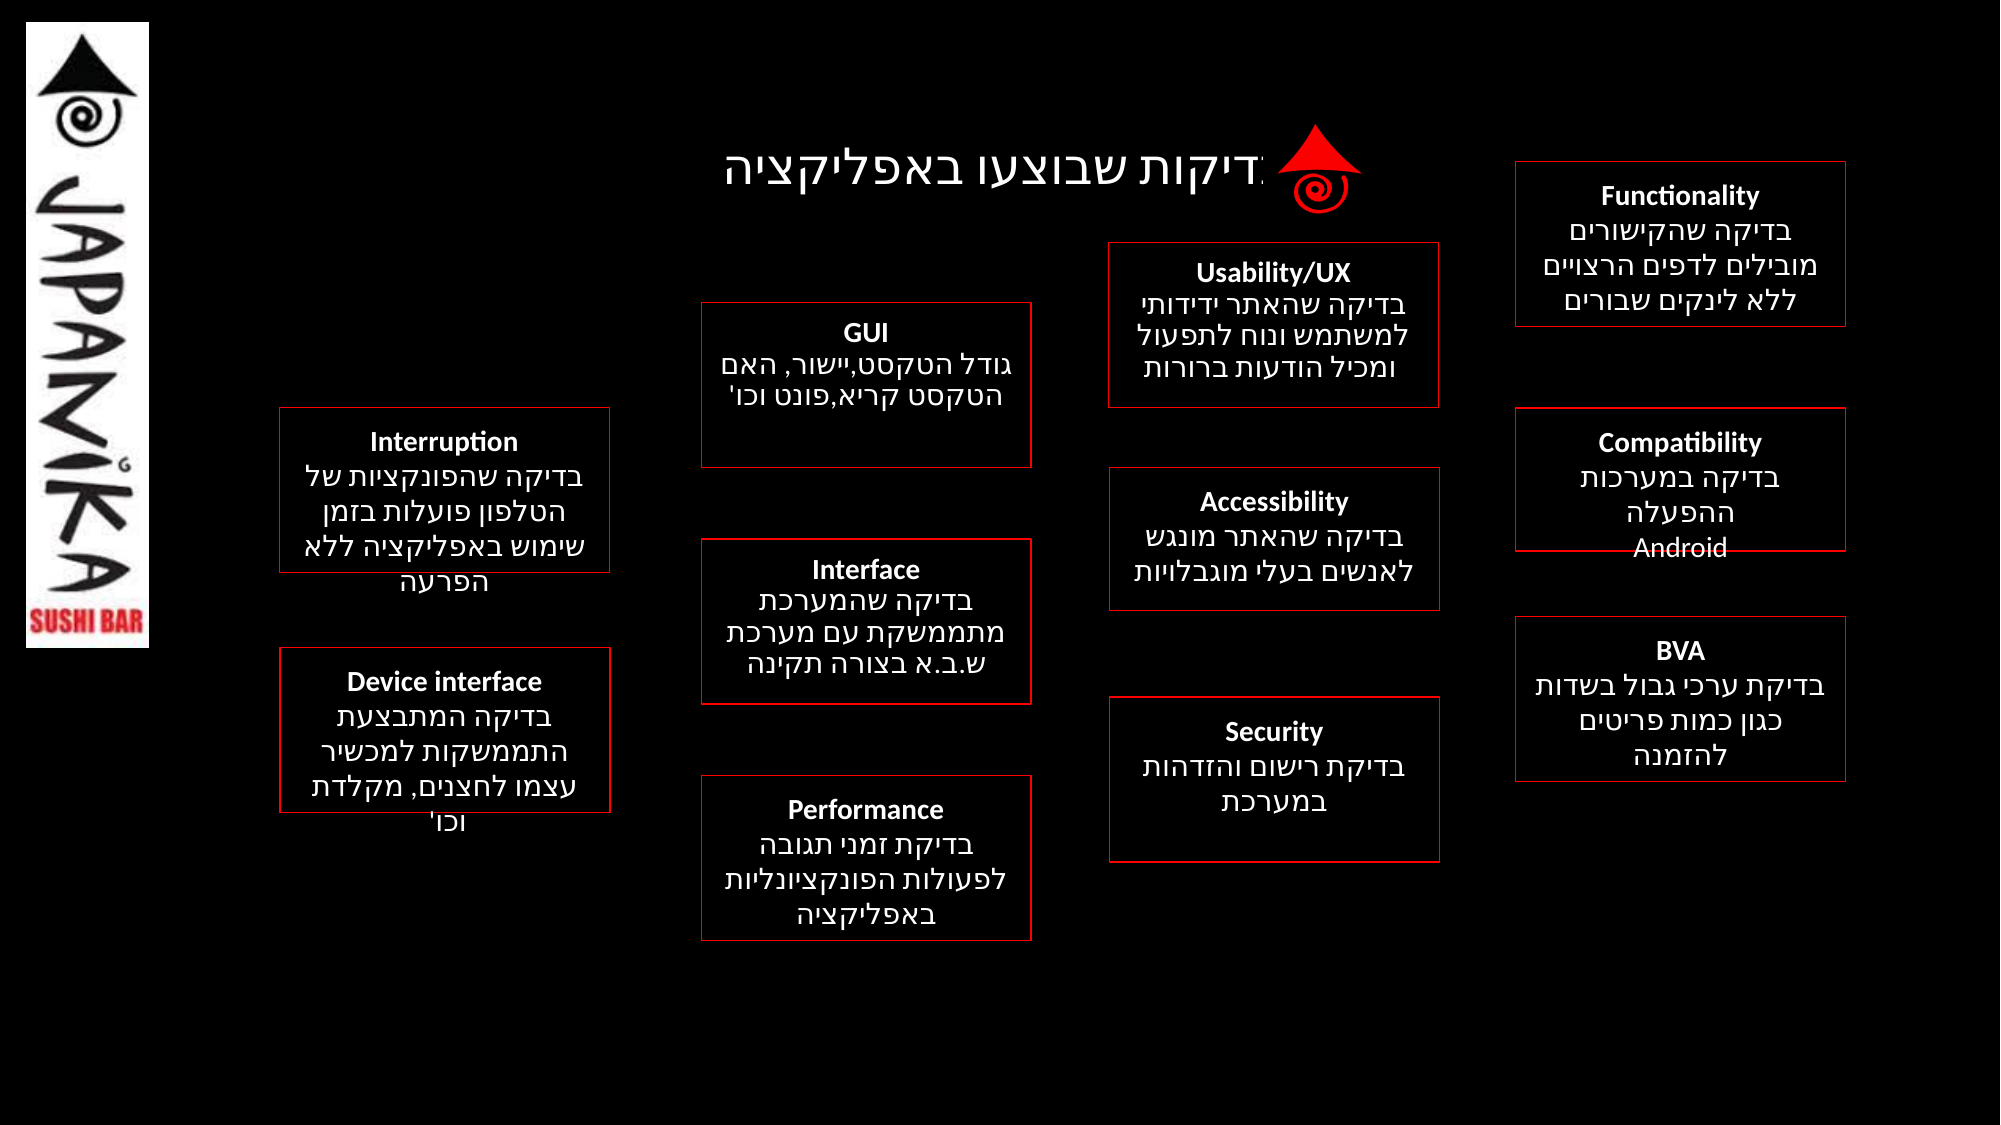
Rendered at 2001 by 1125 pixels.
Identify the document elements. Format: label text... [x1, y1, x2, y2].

title בדיקות שבוצעו באפליקציה [152, 59, 1863, 278]
text_box Functionality בדיקה שהקישורים מובילים לדפים הרצויים ללא לינקים שבורים [1515, 161, 1846, 327]
text_box Security בדיקת רישום והזדהות במערכת [1109, 697, 1440, 863]
text_box Compatibility בדיקה במערכות ההפעלה Android [1515, 408, 1846, 552]
text_box GUI גודל הטקסט,יישור, האם הטקסט קריא,פונט וכו' [701, 302, 1032, 468]
picture [26, 22, 149, 648]
picture [1262, 112, 1375, 225]
text_box BVA בדיקת ערכי גבול בשדות כגון כמות פריטים להזמנה [1515, 616, 1846, 782]
text_box Device interface בדיקה המתבצעת התממשקות למכשיר עצמו לחצנים, מקלדת וכו' [279, 647, 610, 813]
text_box Accessibility בדיקה שהאתר מונגש לאנשים בעלי מוגבלויות [1109, 467, 1440, 611]
text_box Performance בדיקת זמני תגובה לפעולות הפונקציונליות באפליקציה [701, 775, 1032, 941]
text_box Interface בדיקה שהמערכת מתממשקת עם מערכת ש.ב.א בצורה תקינה [701, 539, 1032, 705]
text_box Interruption בדיקה שהפונקציות של הטלפון פועלות בזמן שימוש באפליקציה ללא הפרעה [279, 407, 610, 573]
text_box Usability/UX בדיקה שהאתר ידידותי למשתמש ונוח לתפעול ומכיל הודעות ברורות [1108, 242, 1439, 408]
